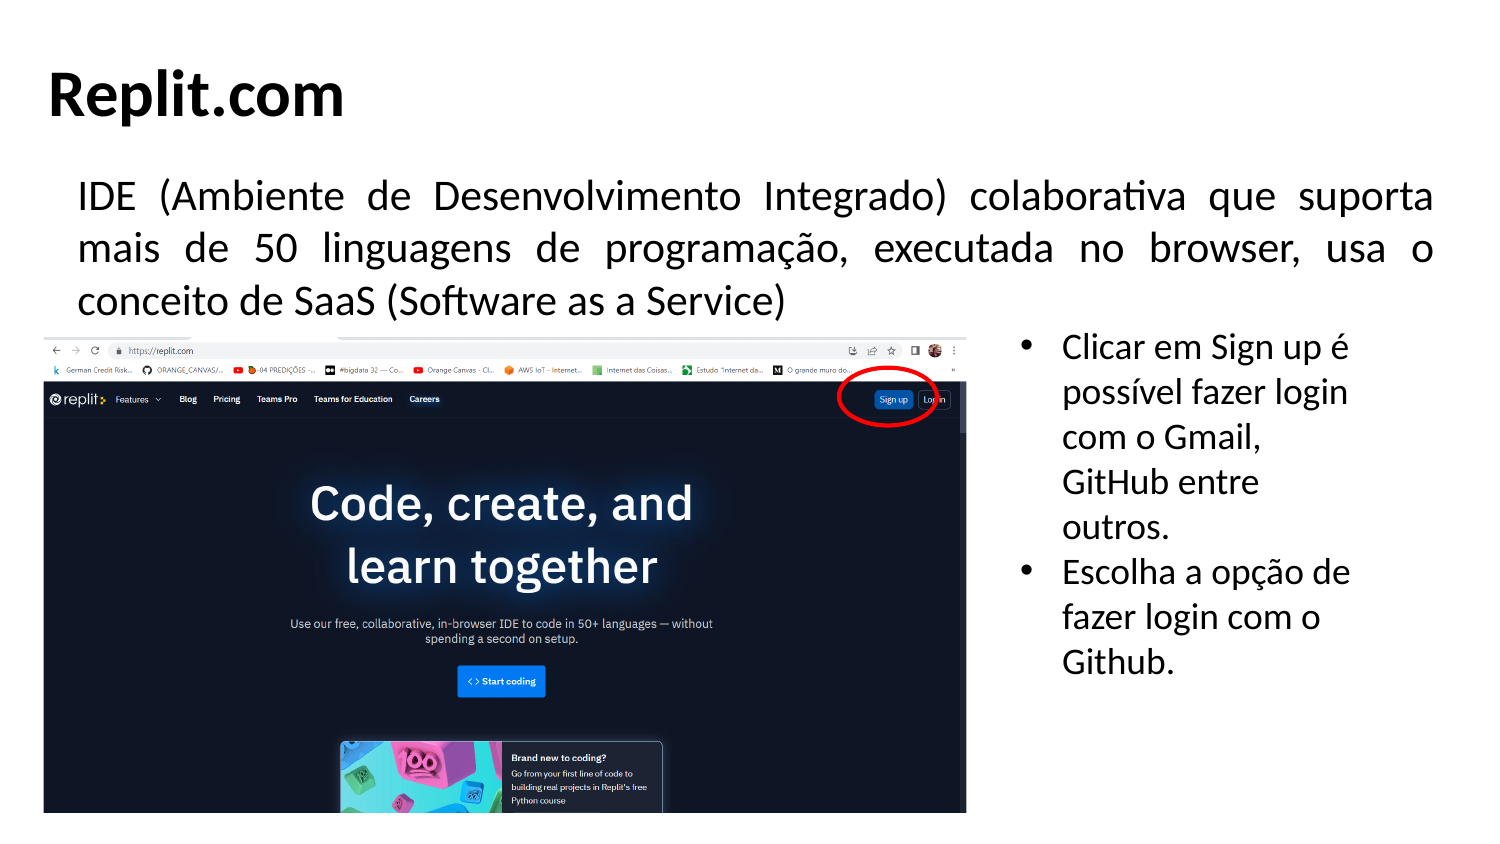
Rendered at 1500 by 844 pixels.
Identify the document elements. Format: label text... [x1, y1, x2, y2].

text_box IDE (Ambiente de Desenvolvimento Integrado) colaborativa que suporta mais de 50 linguagens de programação, executada no browser, usa o conceito de SaaS (Software as a Service) [62, 158, 1450, 332]
text_box Clicar em Sign up é possível fazer login com o Gmail, GitHub entre outros. Escolha a opção de fazer login com o Github. [1005, 314, 1389, 690]
text_box Replit.com [34, 42, 1131, 137]
picture [43, 337, 967, 813]
